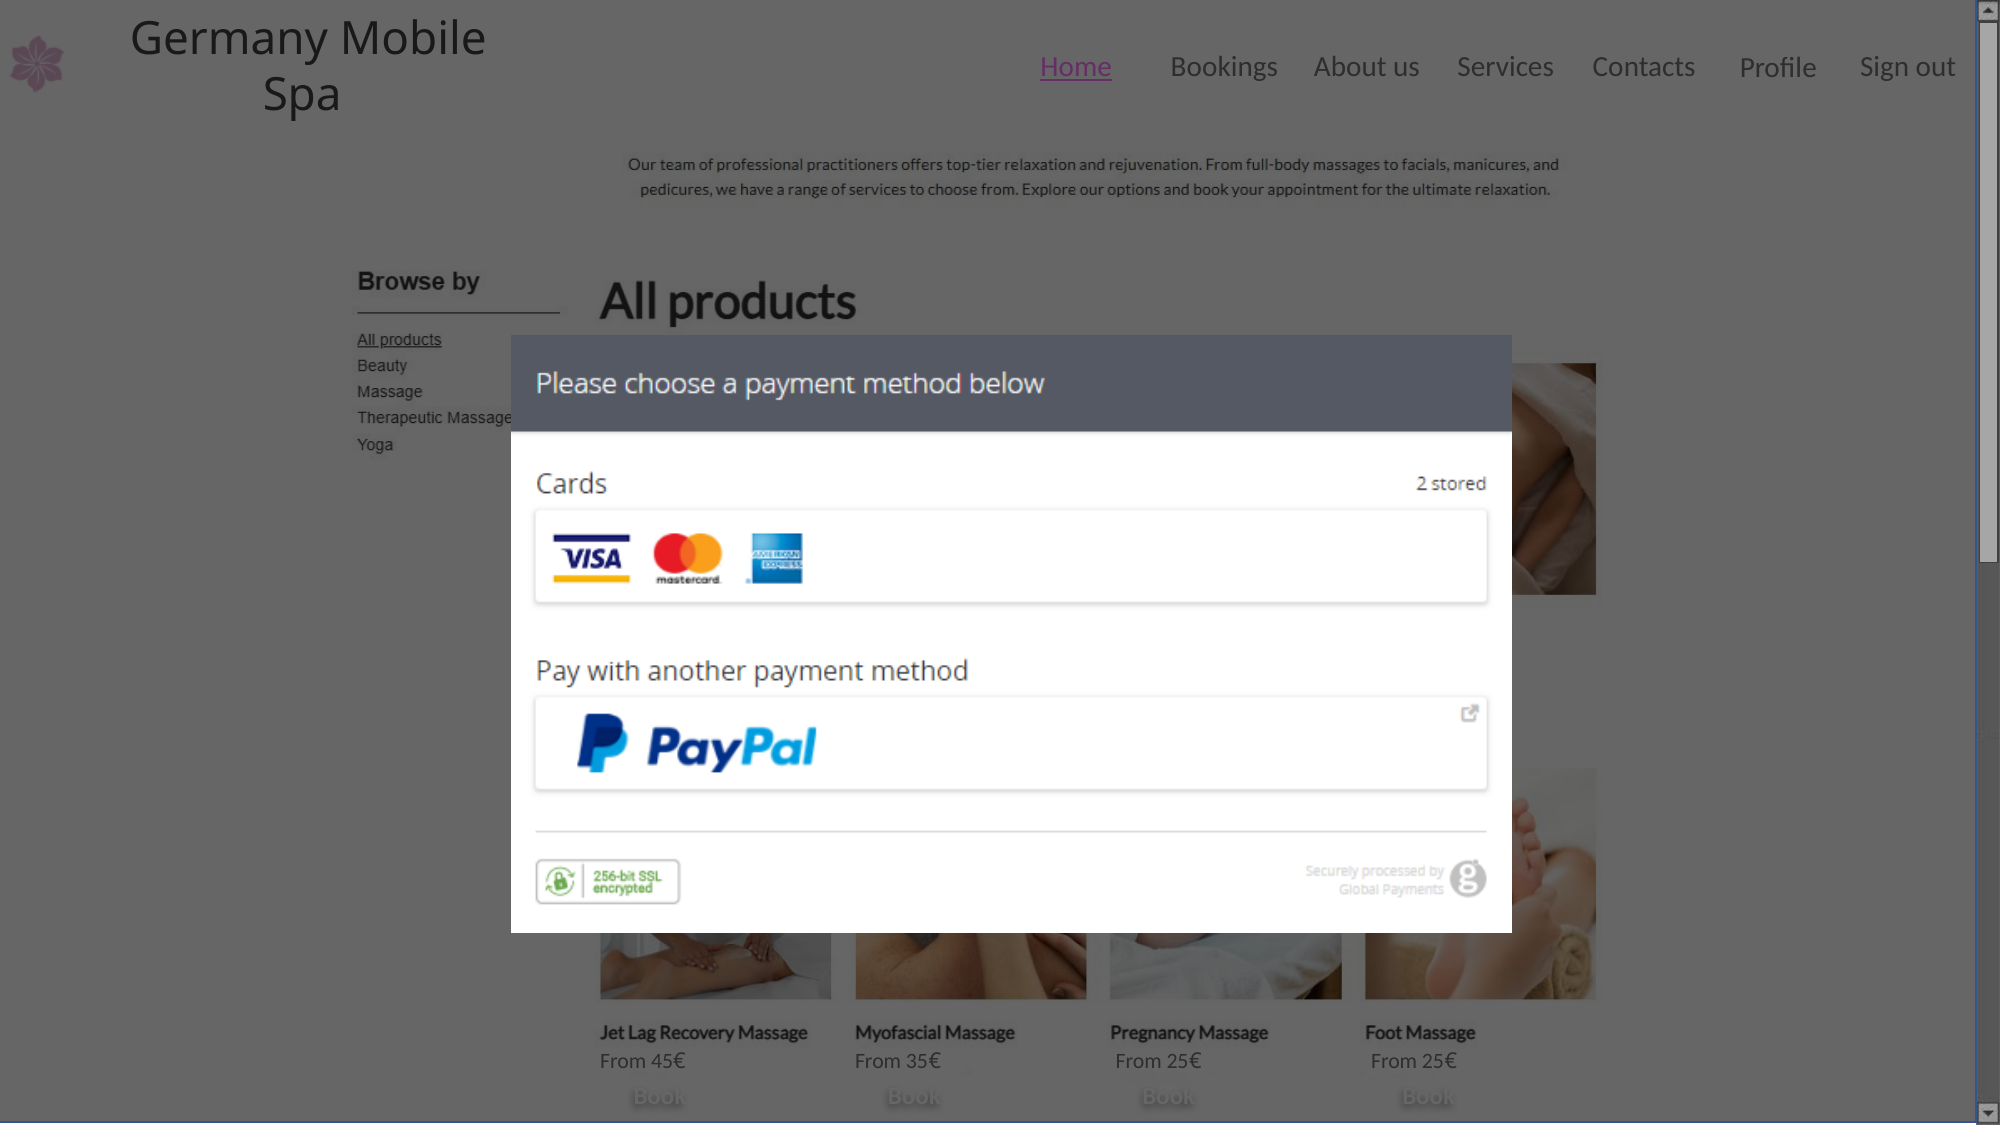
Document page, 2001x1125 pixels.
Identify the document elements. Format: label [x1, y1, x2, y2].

text_box [0, 0, 1977, 1122]
picture [1976, 0, 2000, 1125]
